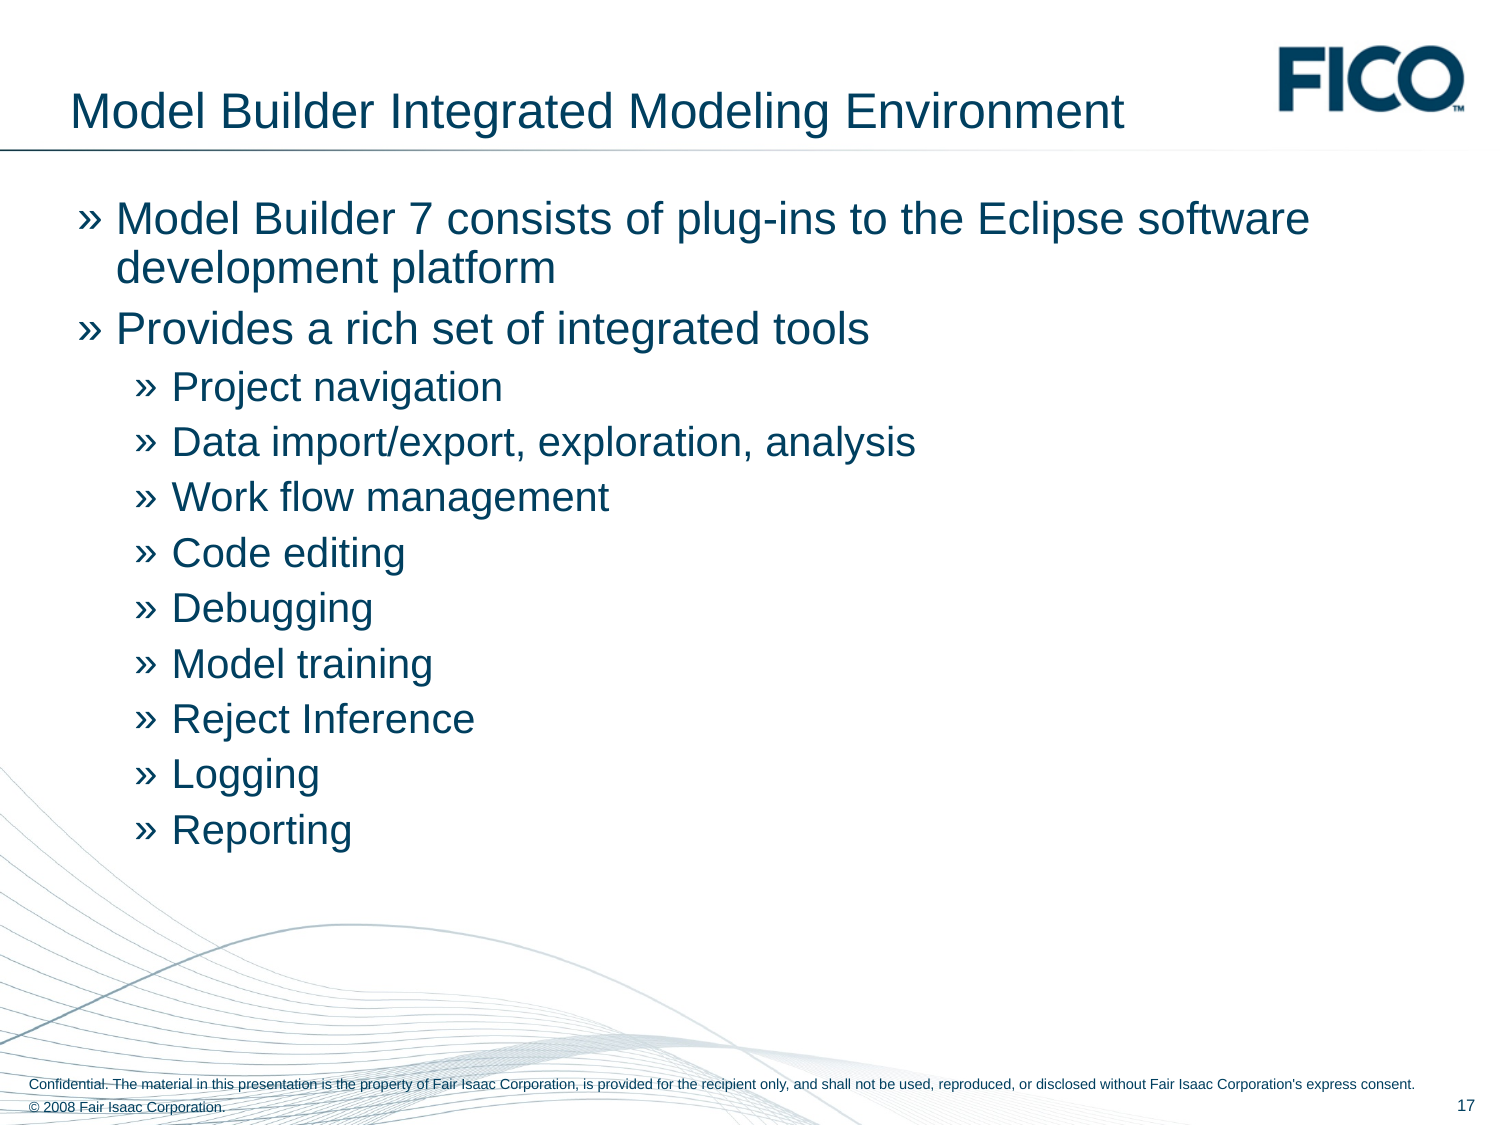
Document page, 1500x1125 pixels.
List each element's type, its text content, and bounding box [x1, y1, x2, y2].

picture [0, 0, 1500, 1125]
title Model Builder Integrated Modeling Environment [62, 0, 1463, 139]
list Model Builder 7 consists of plug-ins to the Eclipse software development platform Provides a rich set of integrated tools Project navigation Data import/export, exploration, analysis Work flow management Code editing Debugging Model training Reject Inference Logging Reporting [62, 187, 1463, 890]
